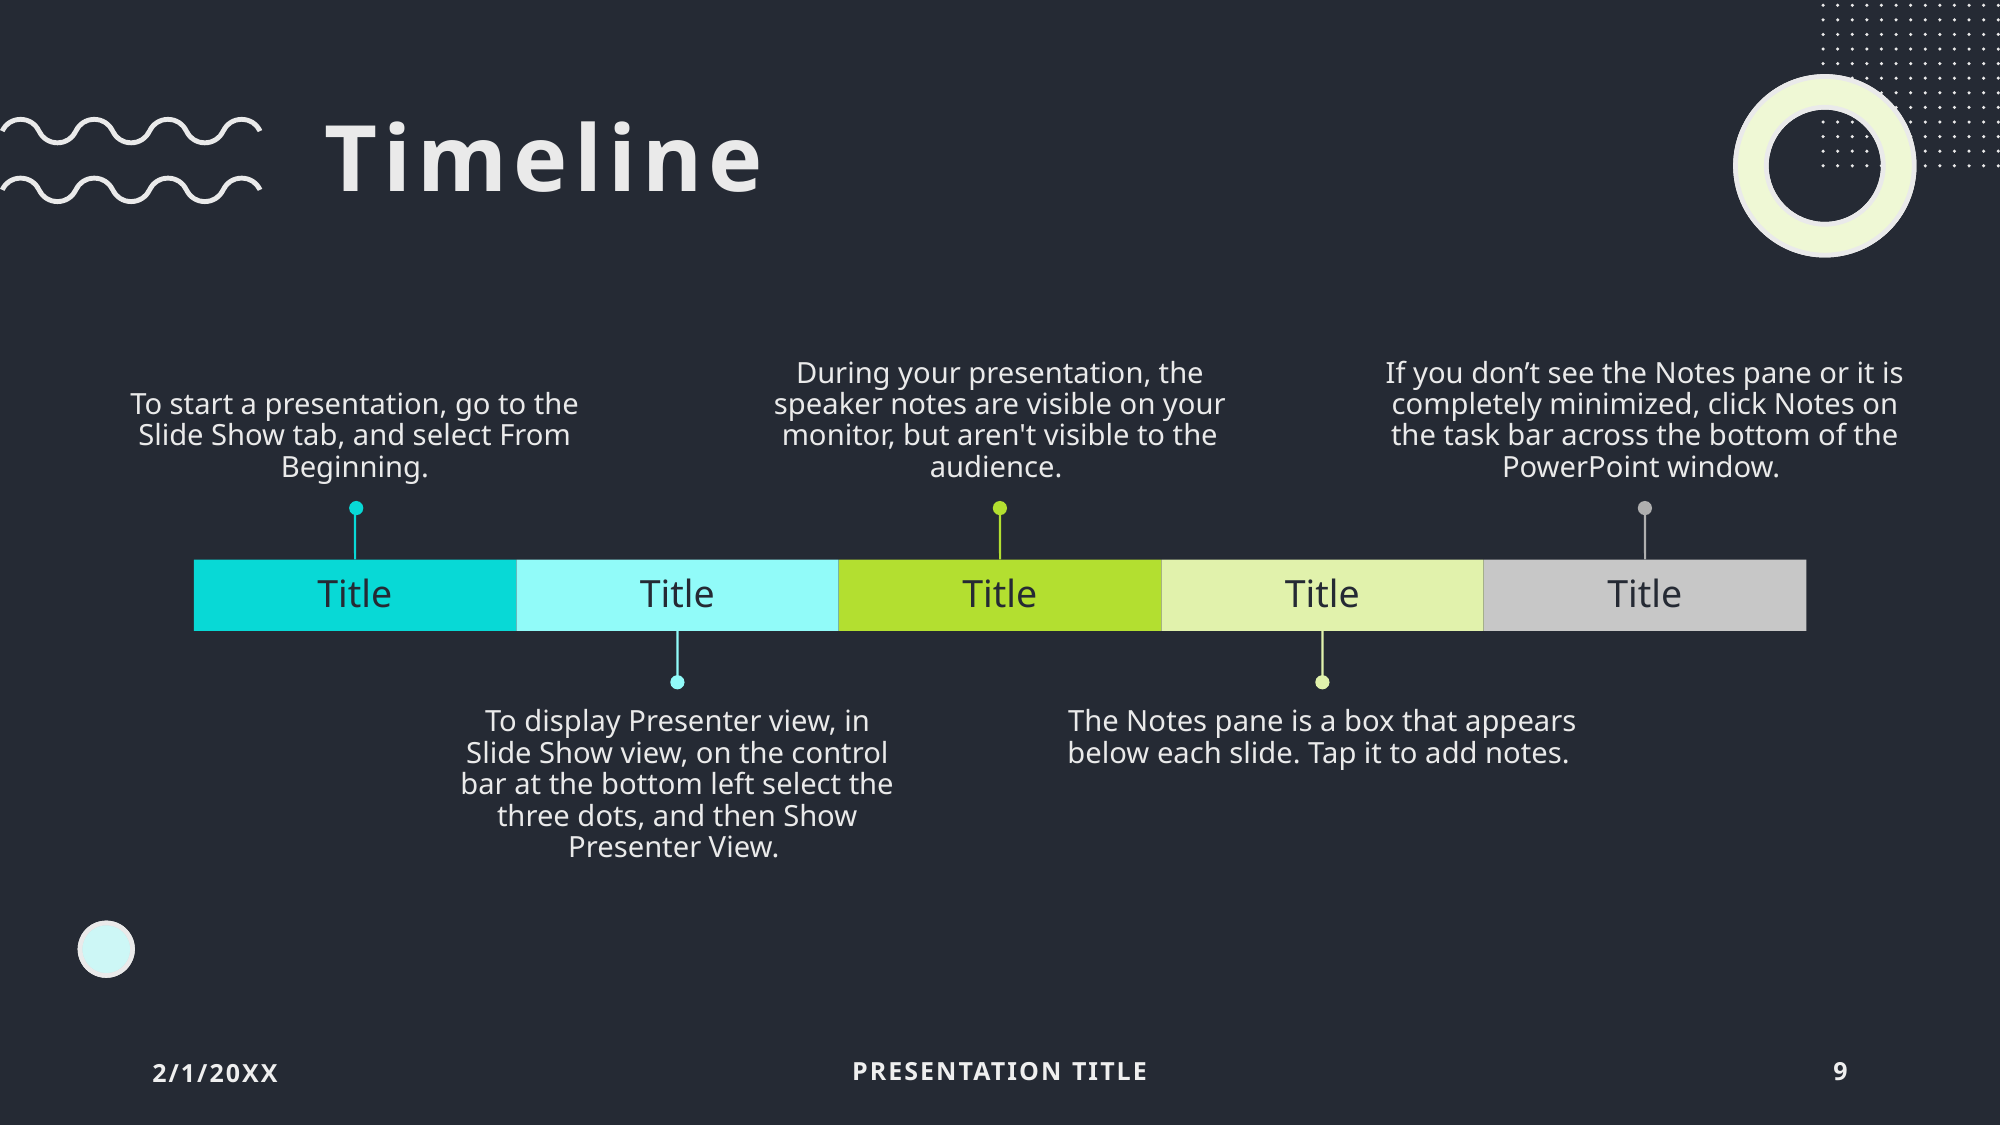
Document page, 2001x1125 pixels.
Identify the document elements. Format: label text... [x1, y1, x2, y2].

title Timeline [309, 28, 998, 219]
slide_number 9 [1412, 1042, 1863, 1103]
footer PRESENTATION TITLE [662, 1042, 1338, 1103]
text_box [85, 238, 1915, 953]
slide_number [137, 1042, 588, 1103]
